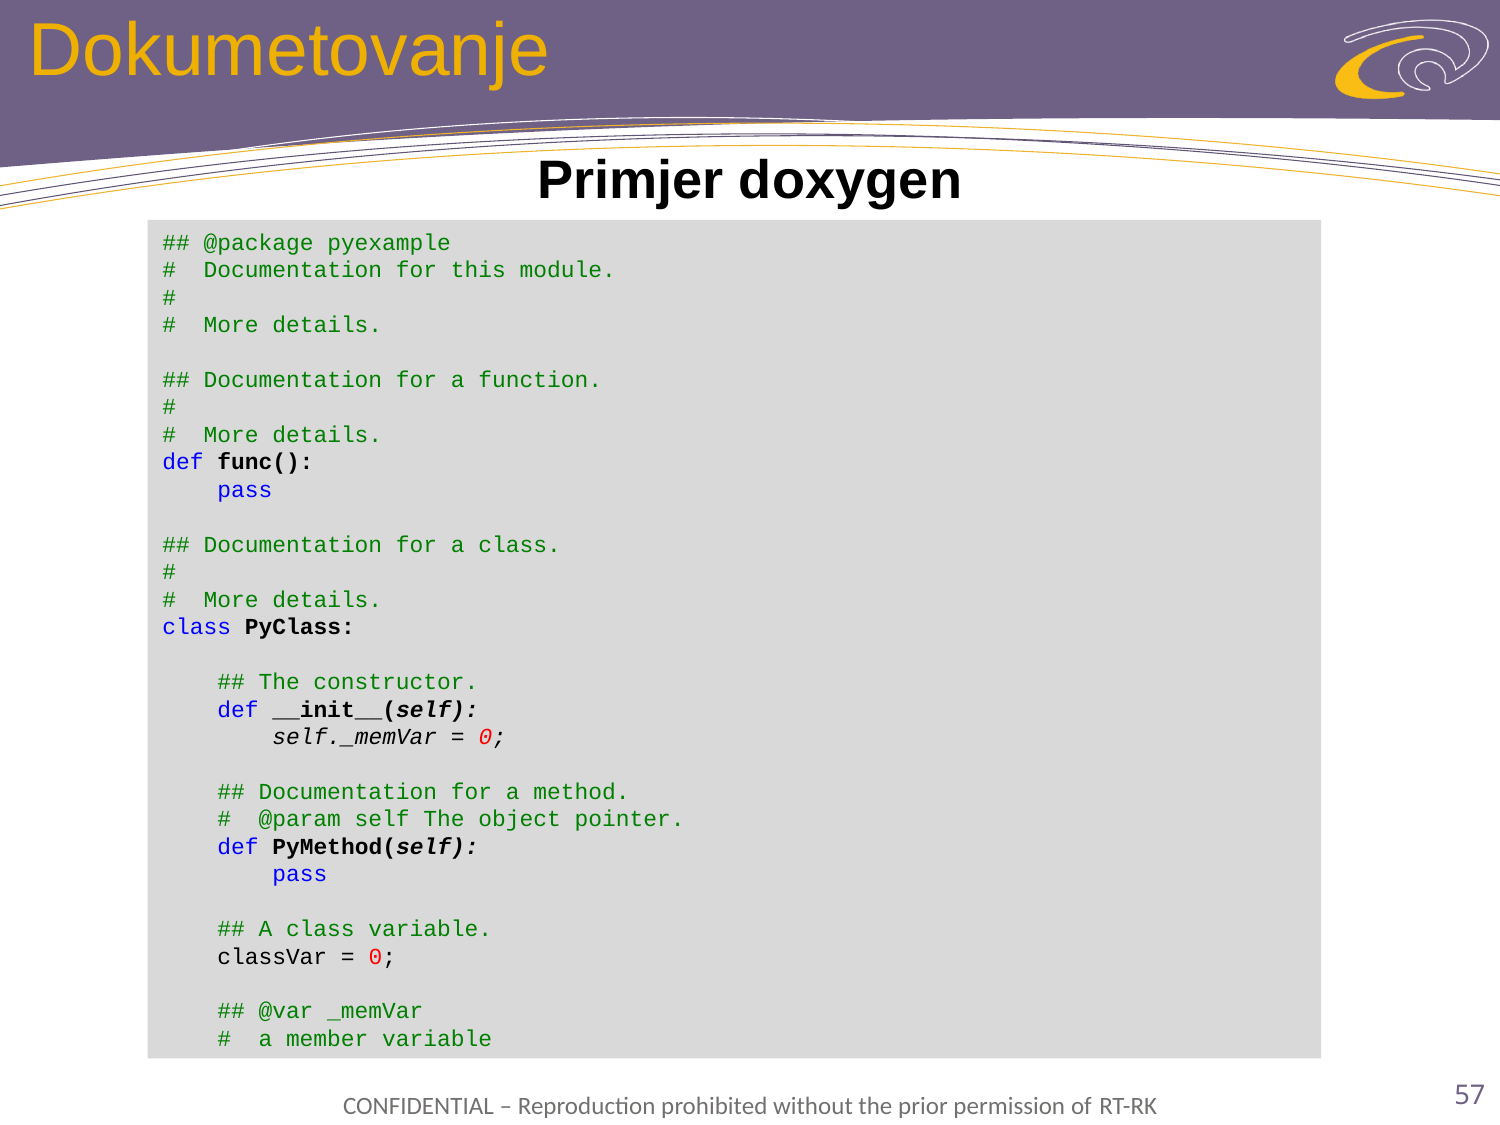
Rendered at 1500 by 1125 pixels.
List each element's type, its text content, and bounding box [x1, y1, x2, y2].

picture [1322, 0, 1500, 102]
title Dokumetovanje [13, 0, 1313, 119]
list Primjer doxygen [74, 136, 1426, 221]
text_box ## @package pyexample # Documentation for this module. # # More details. ## Documentation for a function. # # More details. def func(): pass ## Documentation for a class. # # More details. class PyClass: ## The constructor. def __init__(self): self._memVar = 0; ## Documentation for a method. # @param self The object pointer. def PyMethod(self): pass ## A class variable. classVar = 0; ## @var _memVar # a member variable [147, 219, 1322, 1059]
